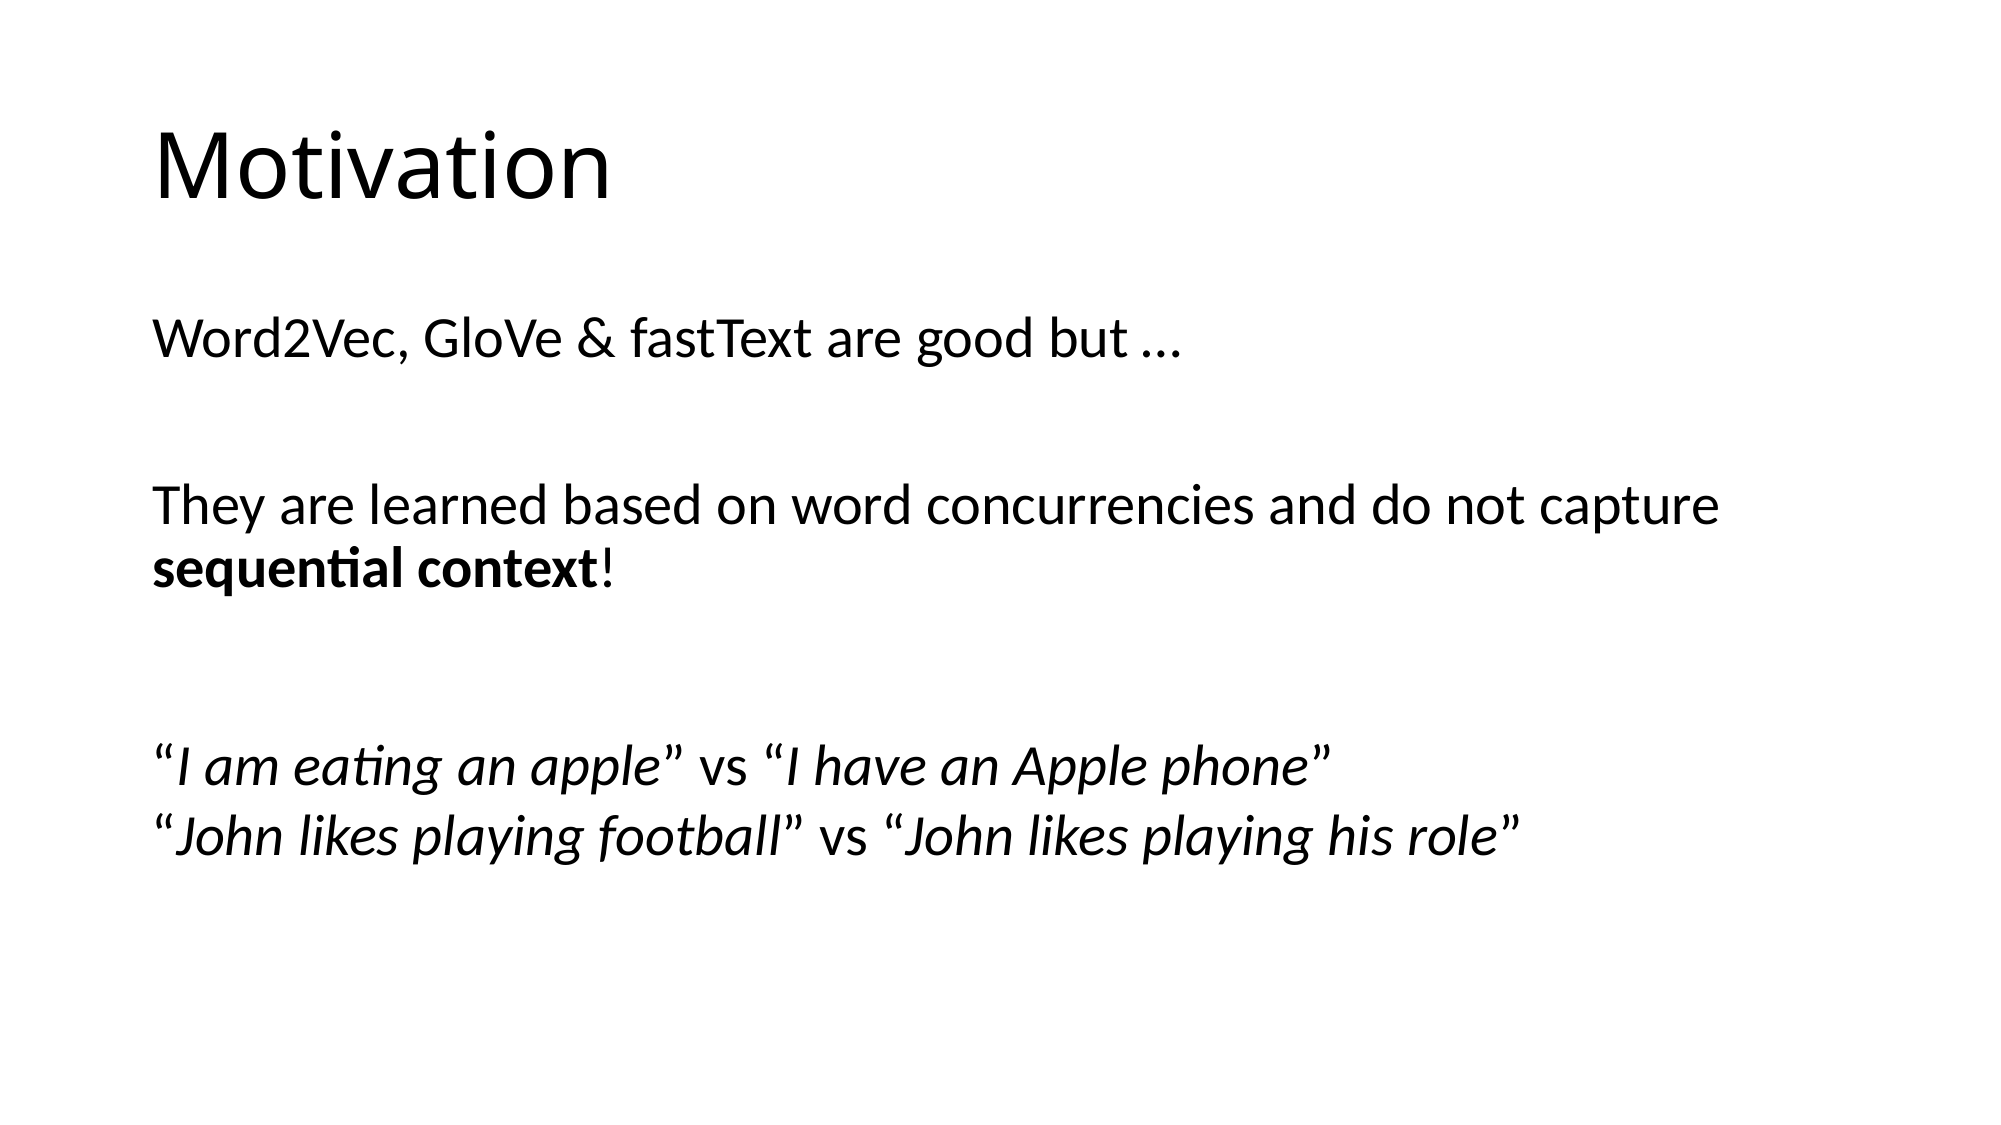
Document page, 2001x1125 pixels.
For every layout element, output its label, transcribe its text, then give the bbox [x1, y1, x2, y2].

list Word2Vec, GloVe & fastText are good but … They are learned based on word concurrencies and do not capture sequential context! [137, 299, 1863, 617]
title Motivation [137, 59, 1863, 278]
text_box “I am eating an apple” vs “I have an Apple phone”​ “John likes playing football” vs “John likes playing his role”​ [136, 719, 1621, 875]
